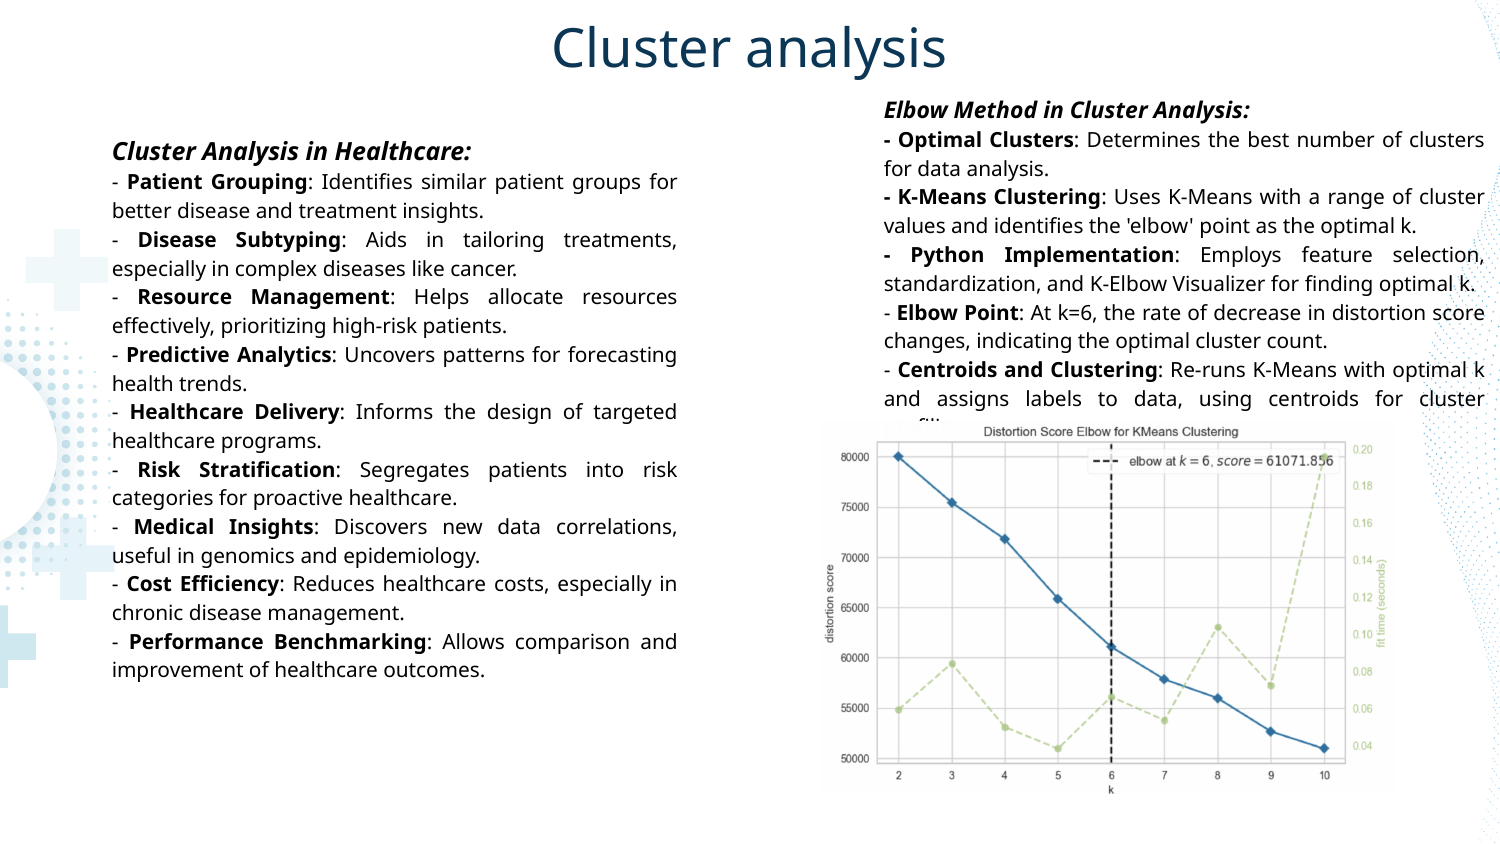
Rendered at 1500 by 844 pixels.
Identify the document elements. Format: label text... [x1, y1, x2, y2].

text_box Elbow Method in Cluster Analysis: - Optimal Clusters: Determines the best number of clusters for data analysis. - K-Means Clustering: Uses K-Means with a range of cluster values and identifies the 'elbow' point as the optimal k. - Python Implementation: Employs feature selection, standardization, and K-Elbow Visualizer for finding optimal k. - Elbow Point: At k=6, the rate of decrease in distortion score changes, indicating the optimal cluster count. - Centroids and Clustering: Re-runs K-Means with optimal k and assigns labels to data, using centroids for cluster profiling. [868, 76, 1500, 422]
picture [0, 298, 96, 604]
text_box Cluster Analysis in Healthcare: - Patient Grouping: Identifies similar patient groups for better disease and treatment insights. - Disease Subtyping: Aids in tailoring treatments, especially in complex diseases like cancer. - Resource Management: Helps allocate resources effectively, prioritizing high-risk patients. - Predictive Analytics: Uncovers patterns for forecasting health trends. - Healthcare Delivery: Informs the design of targeted healthcare programs. - Risk Stratification: Segregates patients into risk categories for proactive healthcare. - Medical Insights: Discovers new data correlations, useful in genomics and epidemiology. - Cost Efficiency: Reduces healthcare costs, especially in chronic disease management. - Performance Benchmarking: Allows comparison and improvement of healthcare outcomes. [96, 116, 693, 793]
picture [1398, 422, 1500, 844]
picture [1398, 0, 1500, 76]
picture [820, 421, 1397, 794]
title Cluster analysis [118, 0, 1382, 92]
